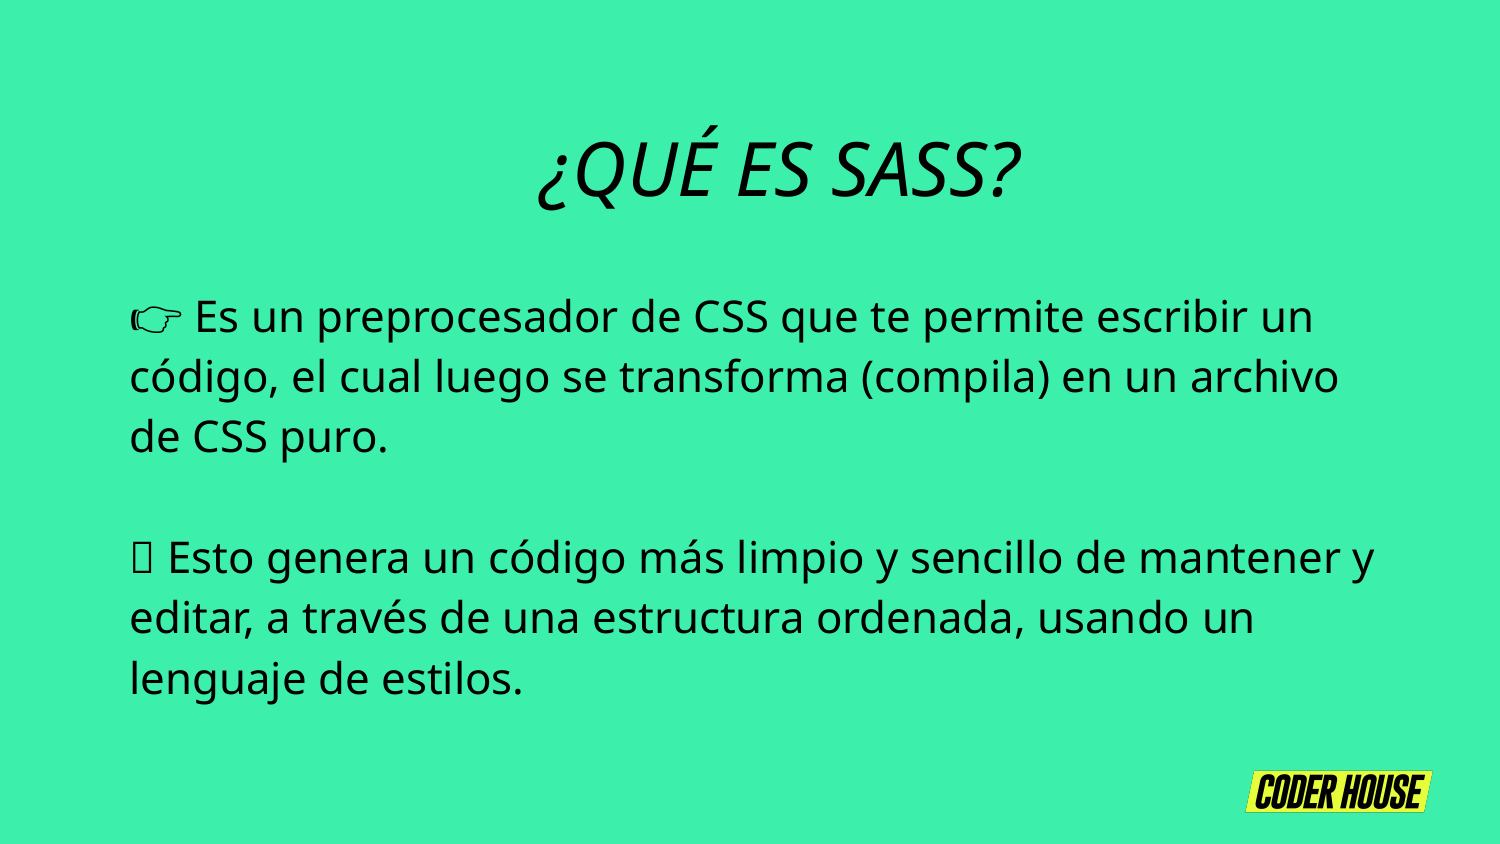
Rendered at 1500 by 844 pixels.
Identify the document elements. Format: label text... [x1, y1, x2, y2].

picture [1241, 764, 1437, 819]
text_box 👉 Es un preprocesador de CSS que te permite escribir un código, el cual luego se transforma (compila) en un archivo de CSS puro. 👐 Esto genera un código más limpio y sencillo de mantener y editar, a través de una estructura ordenada, usando un lenguaje de estilos. [114, 265, 1395, 670]
text_box ¿QUÉ ES SASS? [525, 106, 1310, 217]
